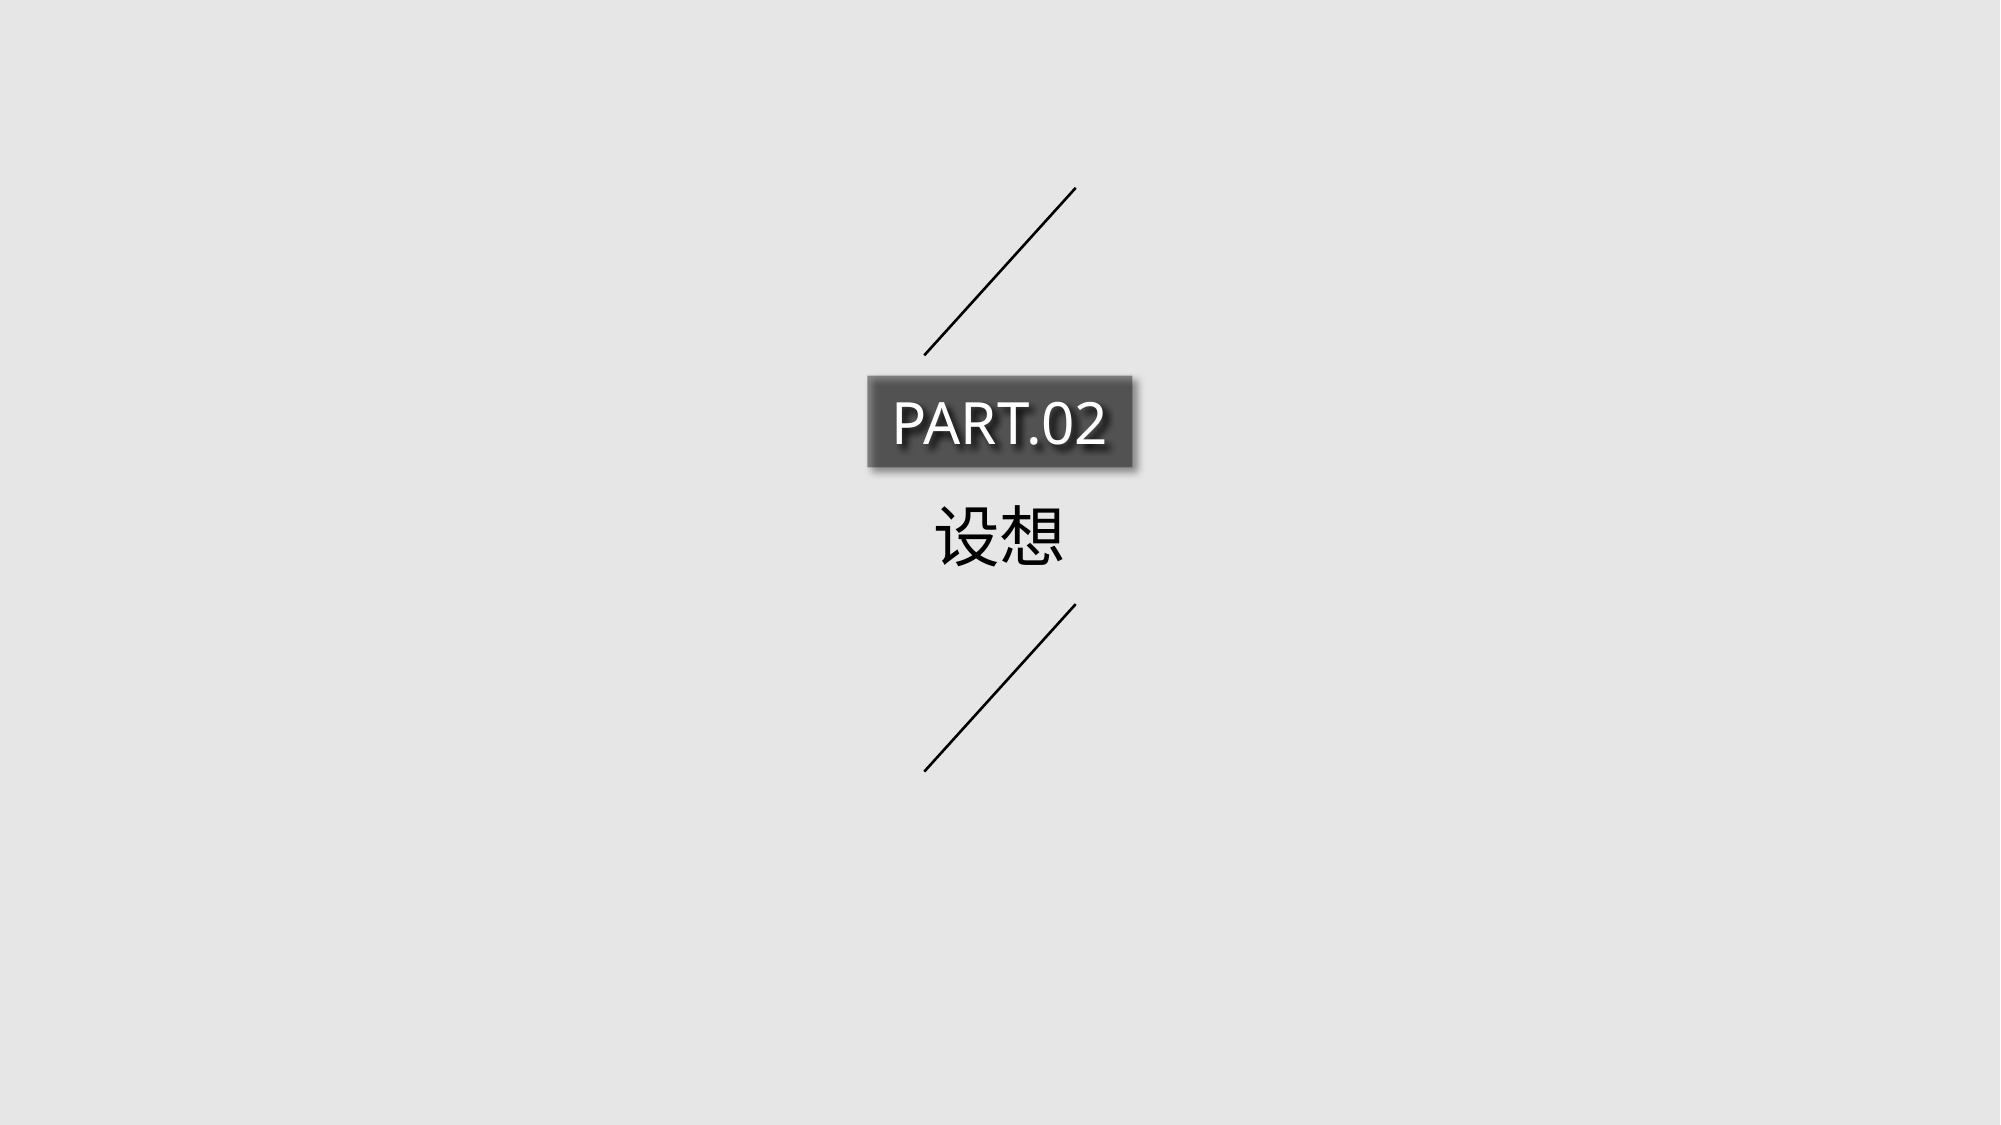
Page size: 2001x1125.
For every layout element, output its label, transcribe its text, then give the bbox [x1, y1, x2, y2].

text_box 设想 [918, 487, 1082, 583]
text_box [924, 187, 1076, 356]
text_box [924, 604, 1076, 772]
text_box PART.02 [866, 375, 1133, 468]
